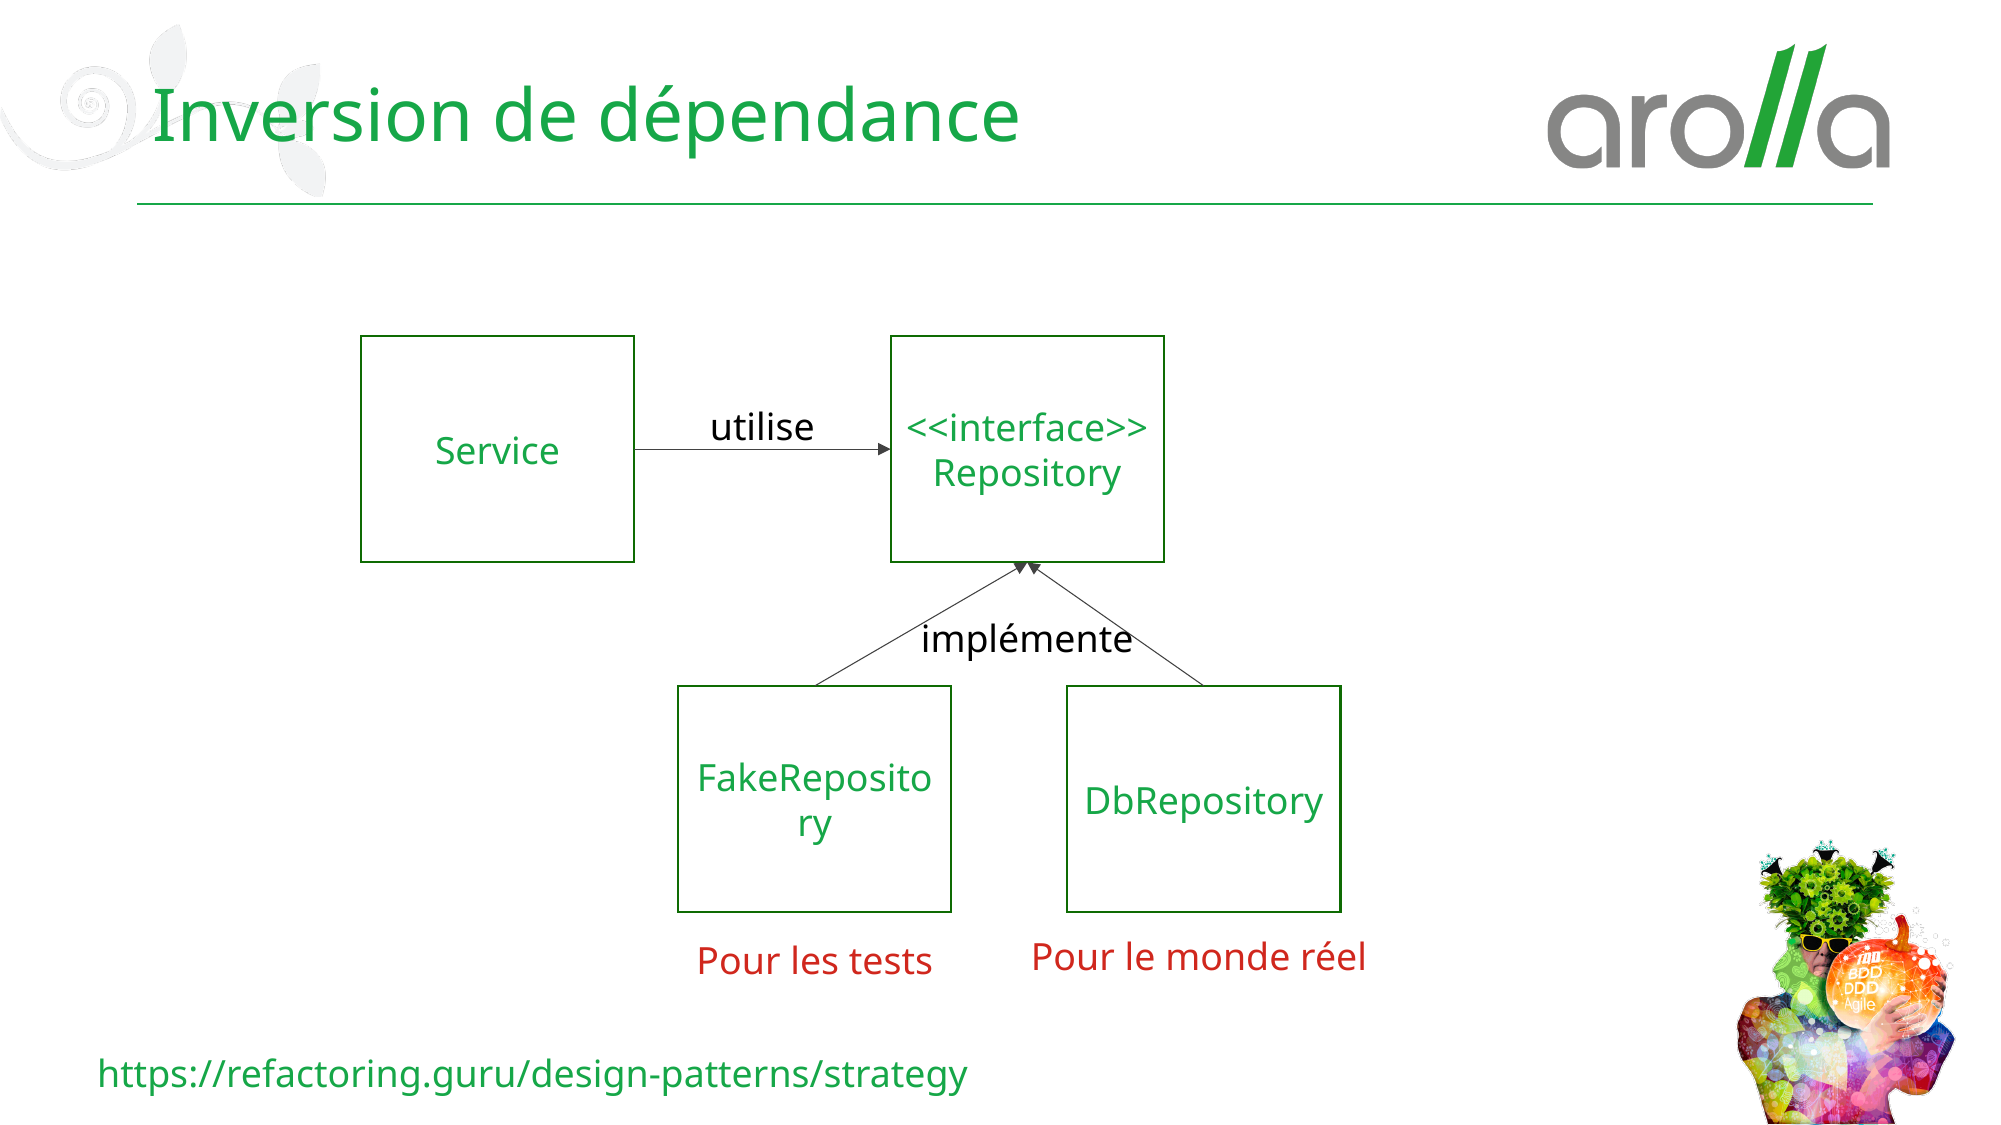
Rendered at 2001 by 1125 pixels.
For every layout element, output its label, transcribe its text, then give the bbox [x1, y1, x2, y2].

text_box <<interface>> Repository [890, 335, 1165, 562]
title Inversion de dépendance [137, 45, 1565, 190]
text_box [1027, 562, 1204, 686]
text_box Pour les tests [681, 930, 949, 990]
picture [1536, 32, 1901, 180]
text_box Service [360, 335, 635, 563]
text_box FakeRepository [677, 685, 952, 913]
text_box utilise [695, 395, 830, 449]
picture [1705, 830, 2000, 1125]
text_box DbRepository [1066, 685, 1342, 913]
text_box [814, 562, 1027, 686]
text_box Pour le monde réel [1015, 925, 1383, 986]
text_box https://refactoring.guru/design-patterns/strategy [82, 1042, 984, 1102]
text_box utilise [695, 450, 830, 456]
